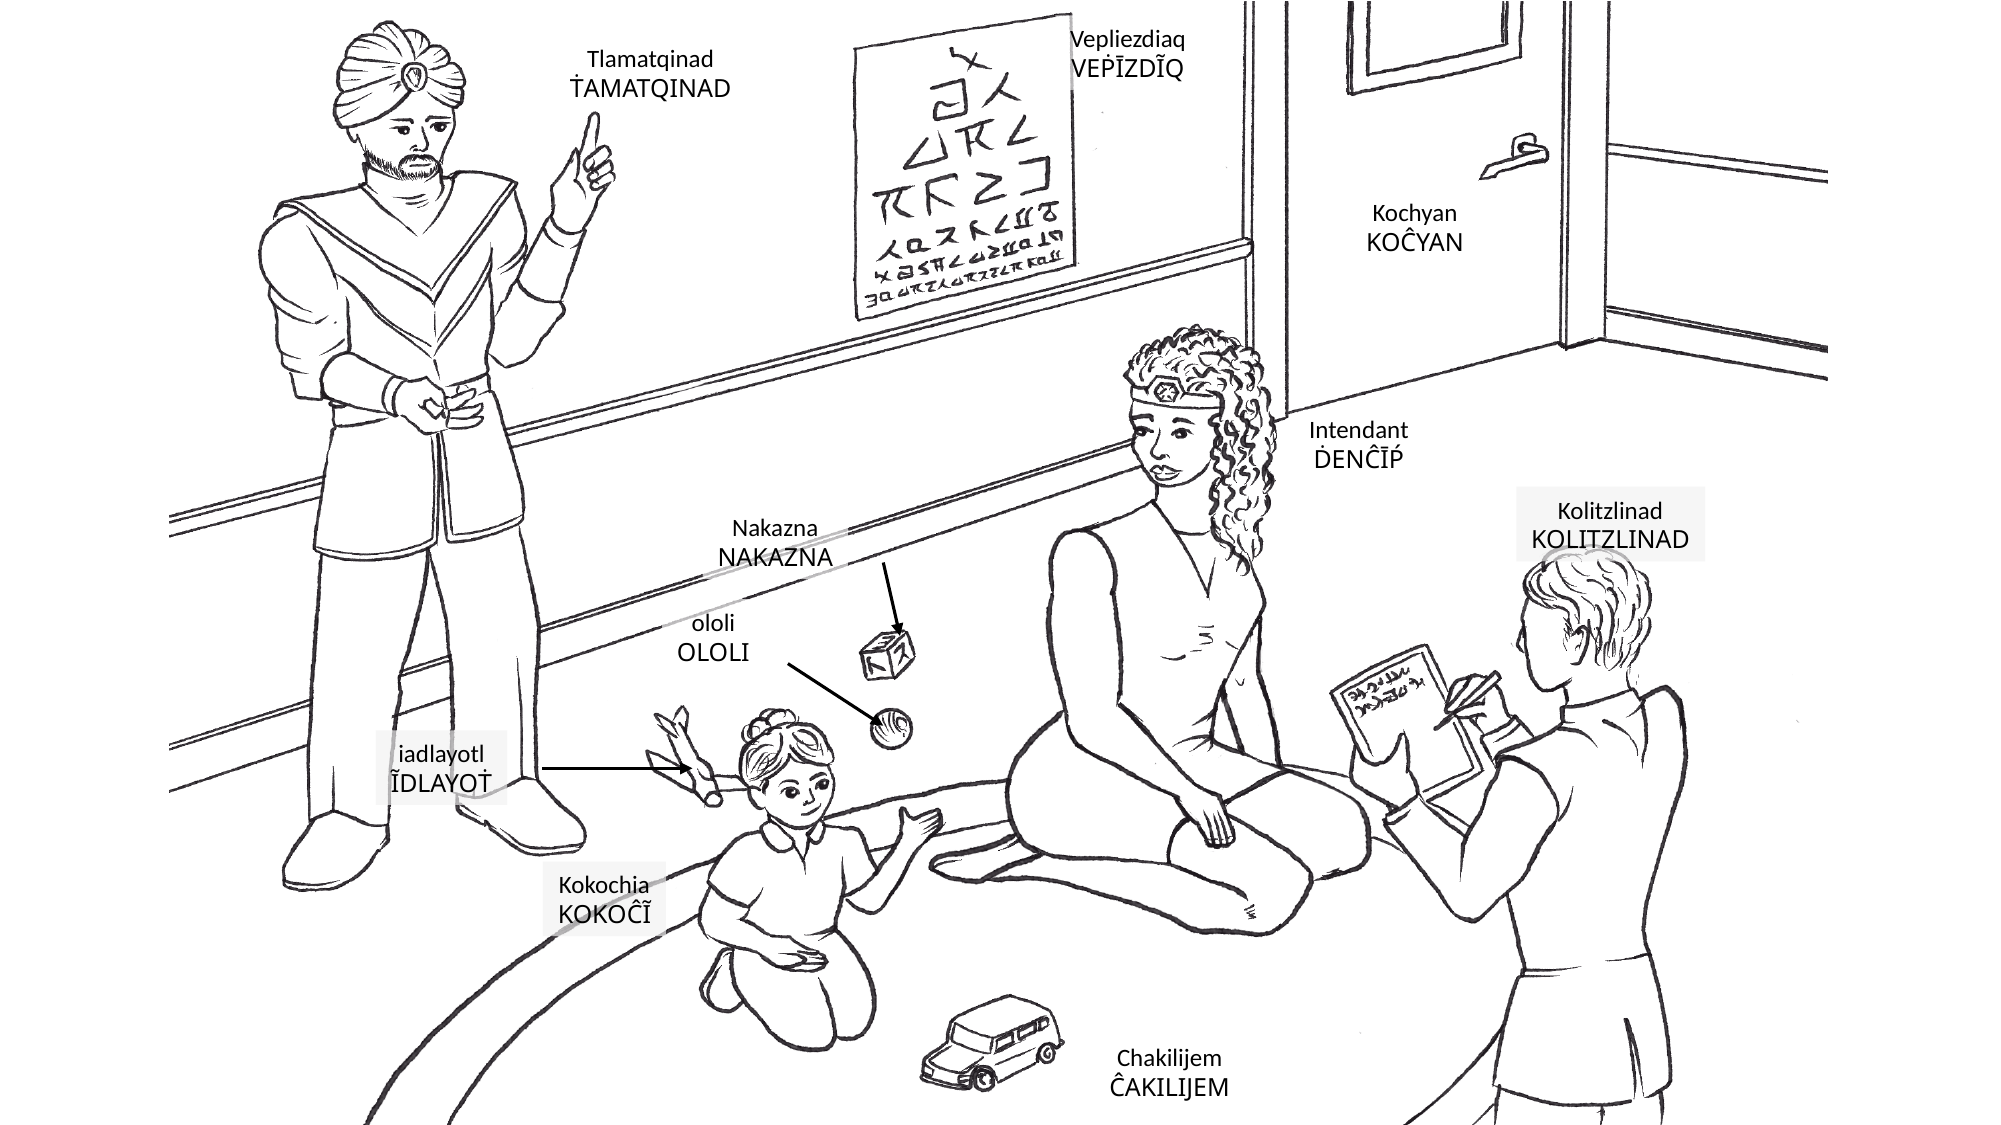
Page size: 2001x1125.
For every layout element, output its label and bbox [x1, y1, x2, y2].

picture [169, 1, 1828, 1125]
text_box [787, 663, 884, 726]
text_box [883, 562, 901, 636]
